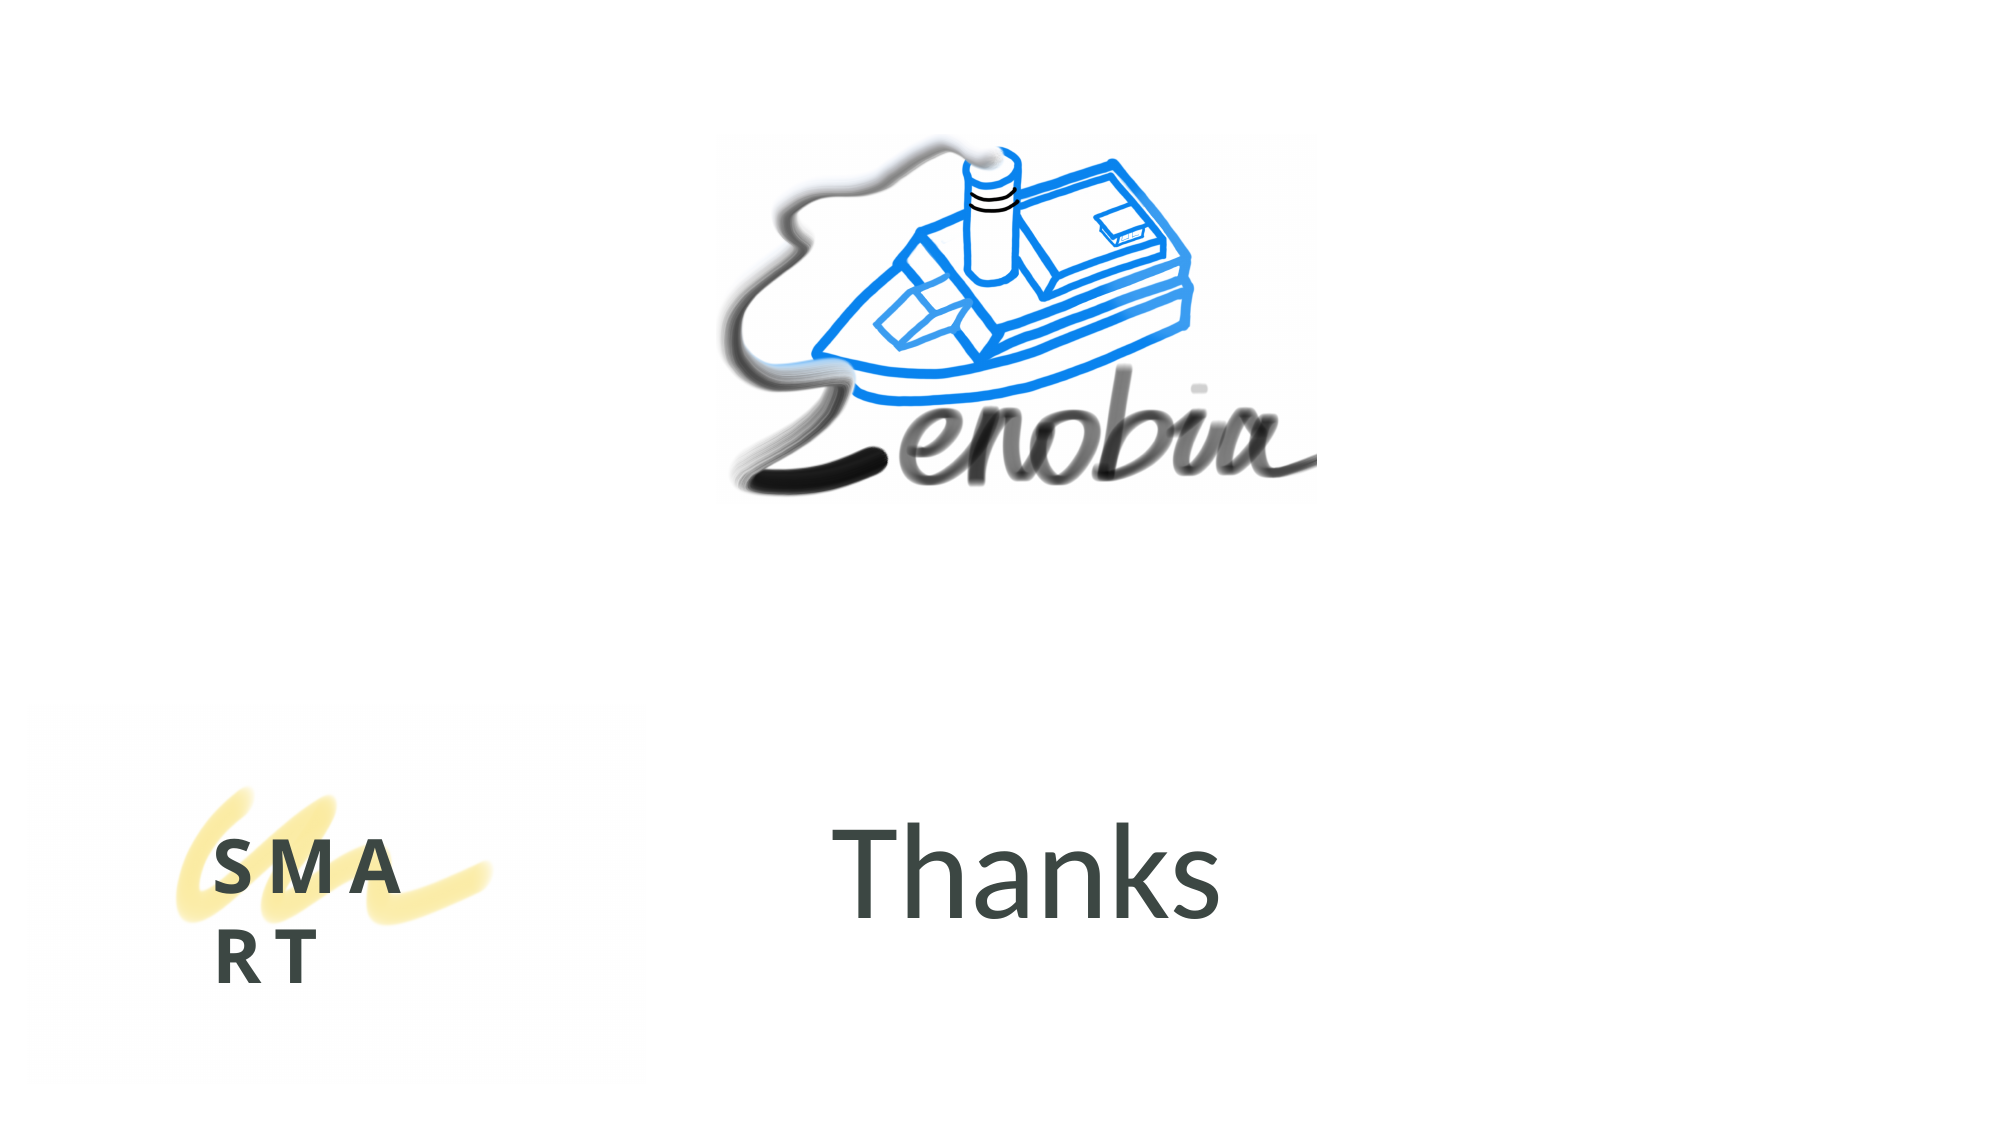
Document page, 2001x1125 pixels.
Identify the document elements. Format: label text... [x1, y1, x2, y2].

text_box Thanks [816, 773, 1263, 954]
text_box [27, 704, 646, 1085]
picture [716, 134, 1318, 504]
